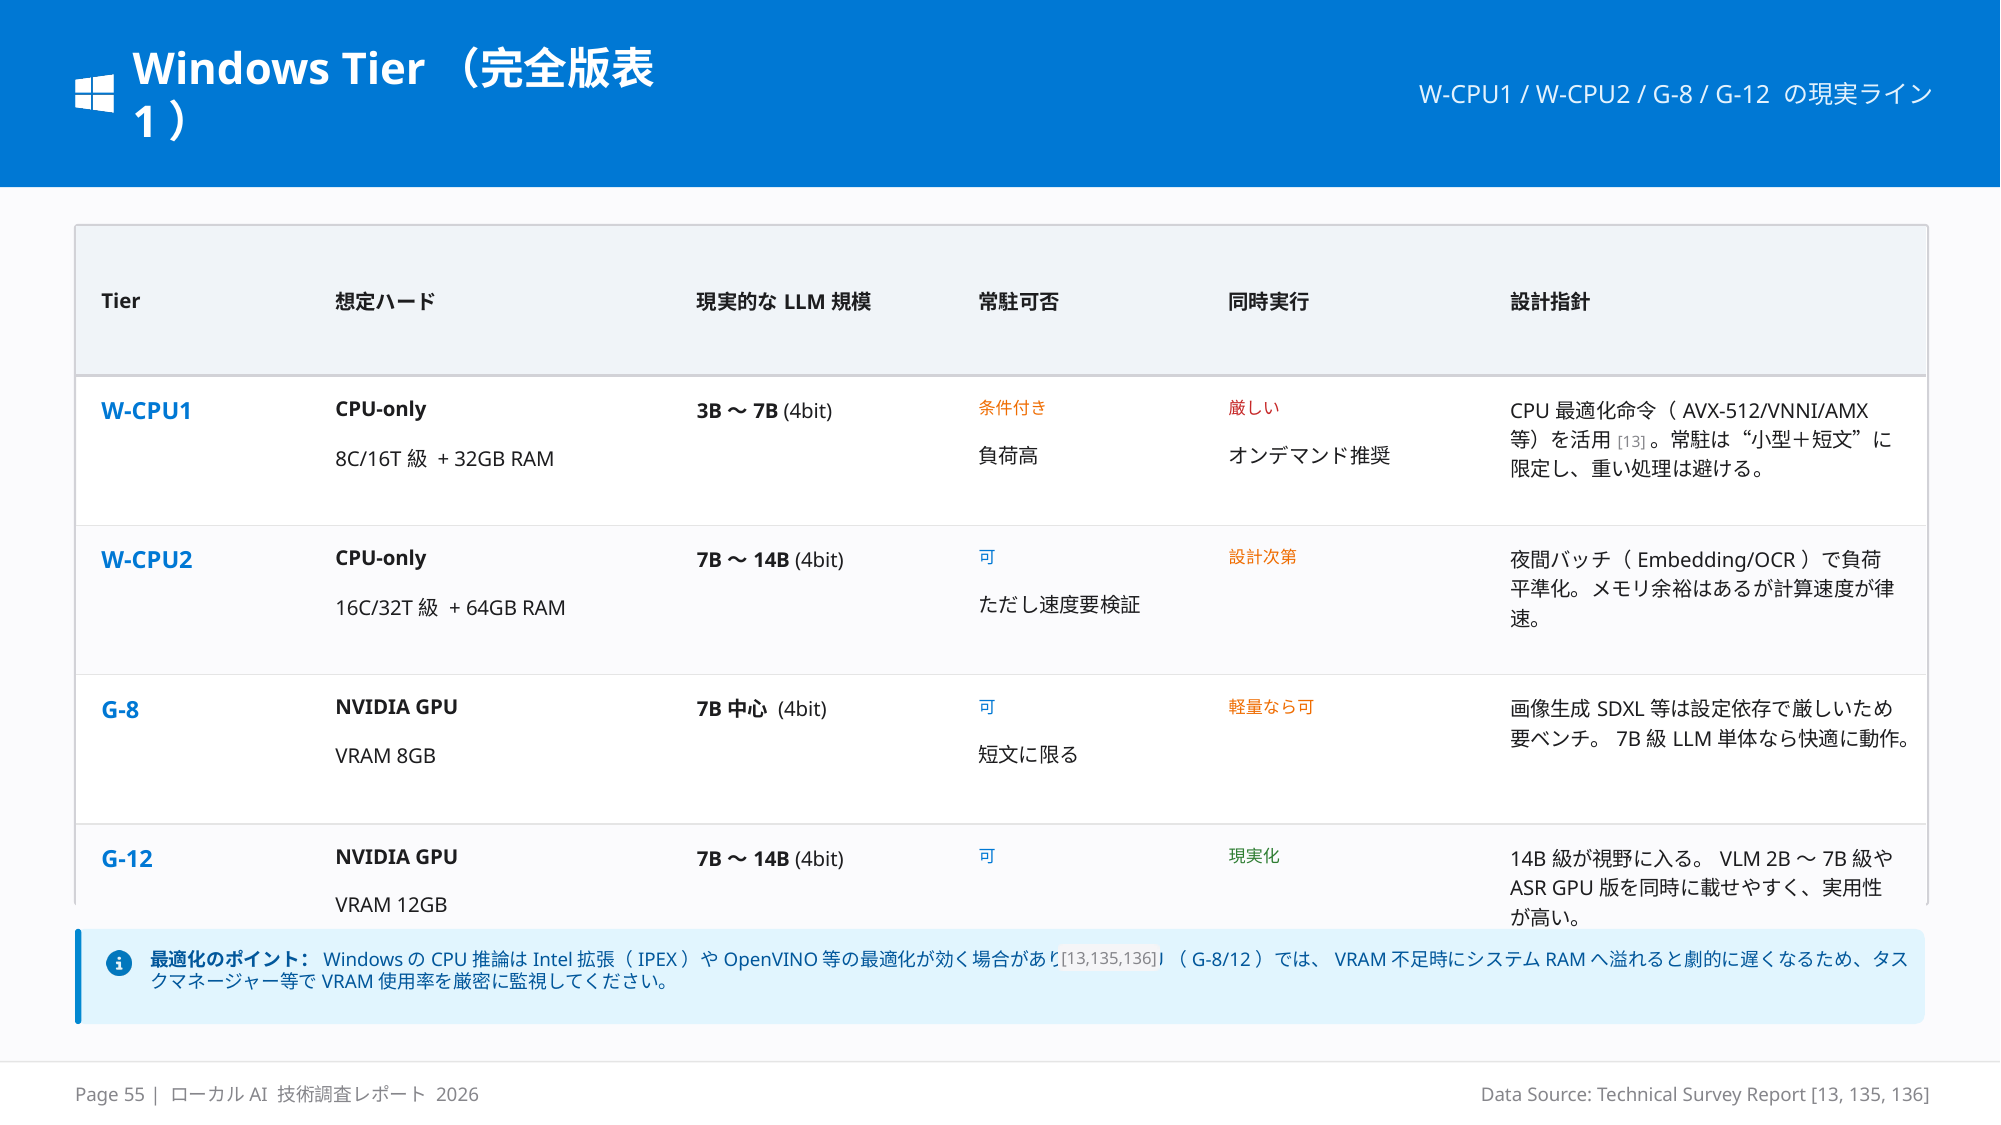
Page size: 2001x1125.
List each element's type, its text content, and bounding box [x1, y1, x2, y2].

text_box Data Source: Technical Survey Report [13, 135, 136] [1480, 1080, 2000, 1108]
text_box [0, 1063, 2000, 1125]
table_cell 7B中心 (4bit) [672, 675, 954, 823]
table_header Tier [76, 226, 310, 374]
table_header 同時実行 [1203, 226, 1485, 374]
table_cell 3B〜7B (4bit) [672, 377, 954, 525]
table_cell W-CPU1 [76, 377, 310, 525]
table_cell 7B〜14B (4bit) [672, 526, 954, 674]
picture [106, 950, 132, 976]
table_cell CPU最適化命令（AVX-512/VNNI/AMX等）を活用[13]。常駐は“小型＋短文”に限定し、重い処理は避ける。 [1485, 377, 1926, 525]
table_cell 可 [954, 825, 1203, 928]
table_header 想定ハード [310, 226, 672, 374]
text_box [75, 928, 82, 1025]
text_box [0, 0, 2000, 187]
table_cell 夜間バッチ（Embedding/OCR）で負荷平準化。メモリ余裕はあるが計算速度が律速。 [1485, 526, 1926, 674]
text_box Page 55 | ローカルAI 技術調査レポート 2026 [75, 1080, 509, 1108]
text_box Windows Tier（完全版表1） [132, 62, 732, 126]
table_cell 条件付き 負荷高 [954, 377, 1203, 525]
table_cell NVIDIA GPU VRAM 12GB [310, 825, 672, 928]
picture [1058, 944, 1160, 971]
table_cell 可 短文に限る [954, 675, 1203, 823]
table_cell 軽量なら可 [1203, 675, 1485, 823]
table_header 常駐可否 [954, 226, 1203, 374]
table_cell 現実化 [1203, 825, 1485, 928]
text_box [81, 928, 1925, 1025]
table_cell G-8 [76, 675, 310, 823]
table_header 設計指針 [1485, 226, 1926, 374]
table_cell CPU-only 8C/16T級 + 32GB RAM [310, 377, 672, 525]
text_box 最適化のポイント：WindowsのCPU推論はIntel拡張（IPEX）やOpenVINO等の最適化が効く場合があります。GPU（G-8/12）では、VRAM不足時にシステムRAMへ溢れると劇的に遅くなるため、タスクマネージャー等でVRAM使用率を厳密に監視してください。 [150, 947, 1913, 1006]
text_box W-CPU1 / W-CPU2 / G-8 / G-12 の現実ライン [1419, 75, 2000, 113]
text_box [0, 187, 2000, 1060]
table_cell 厳しい オンデマンド推奨 [1203, 377, 1485, 525]
table_cell 画像生成SDXL等は設定依存で厳しいため要ベンチ。7B級LLM単体なら快適に動作。 [1485, 675, 1926, 823]
table_cell 可 ただし速度要検証 [954, 526, 1203, 674]
table_cell 14B級が視野に入る。VLM 2B〜7B級やASR GPU版を同時に載せやすく、実用性が高い。 [1485, 825, 1926, 973]
table_cell G-12 [76, 825, 310, 929]
picture [74, 71, 114, 116]
table_cell 設計次第 [1203, 526, 1485, 674]
table_cell 7B〜14B (4bit) [672, 825, 954, 928]
table_cell CPU-only 16C/32T級 + 64GB RAM [310, 526, 672, 674]
table_cell W-CPU2 [76, 526, 310, 674]
table_cell NVIDIA GPU VRAM 8GB [310, 675, 672, 823]
text_box [74, 224, 1929, 905]
table_header 現実的なLLM規模 [672, 226, 954, 374]
